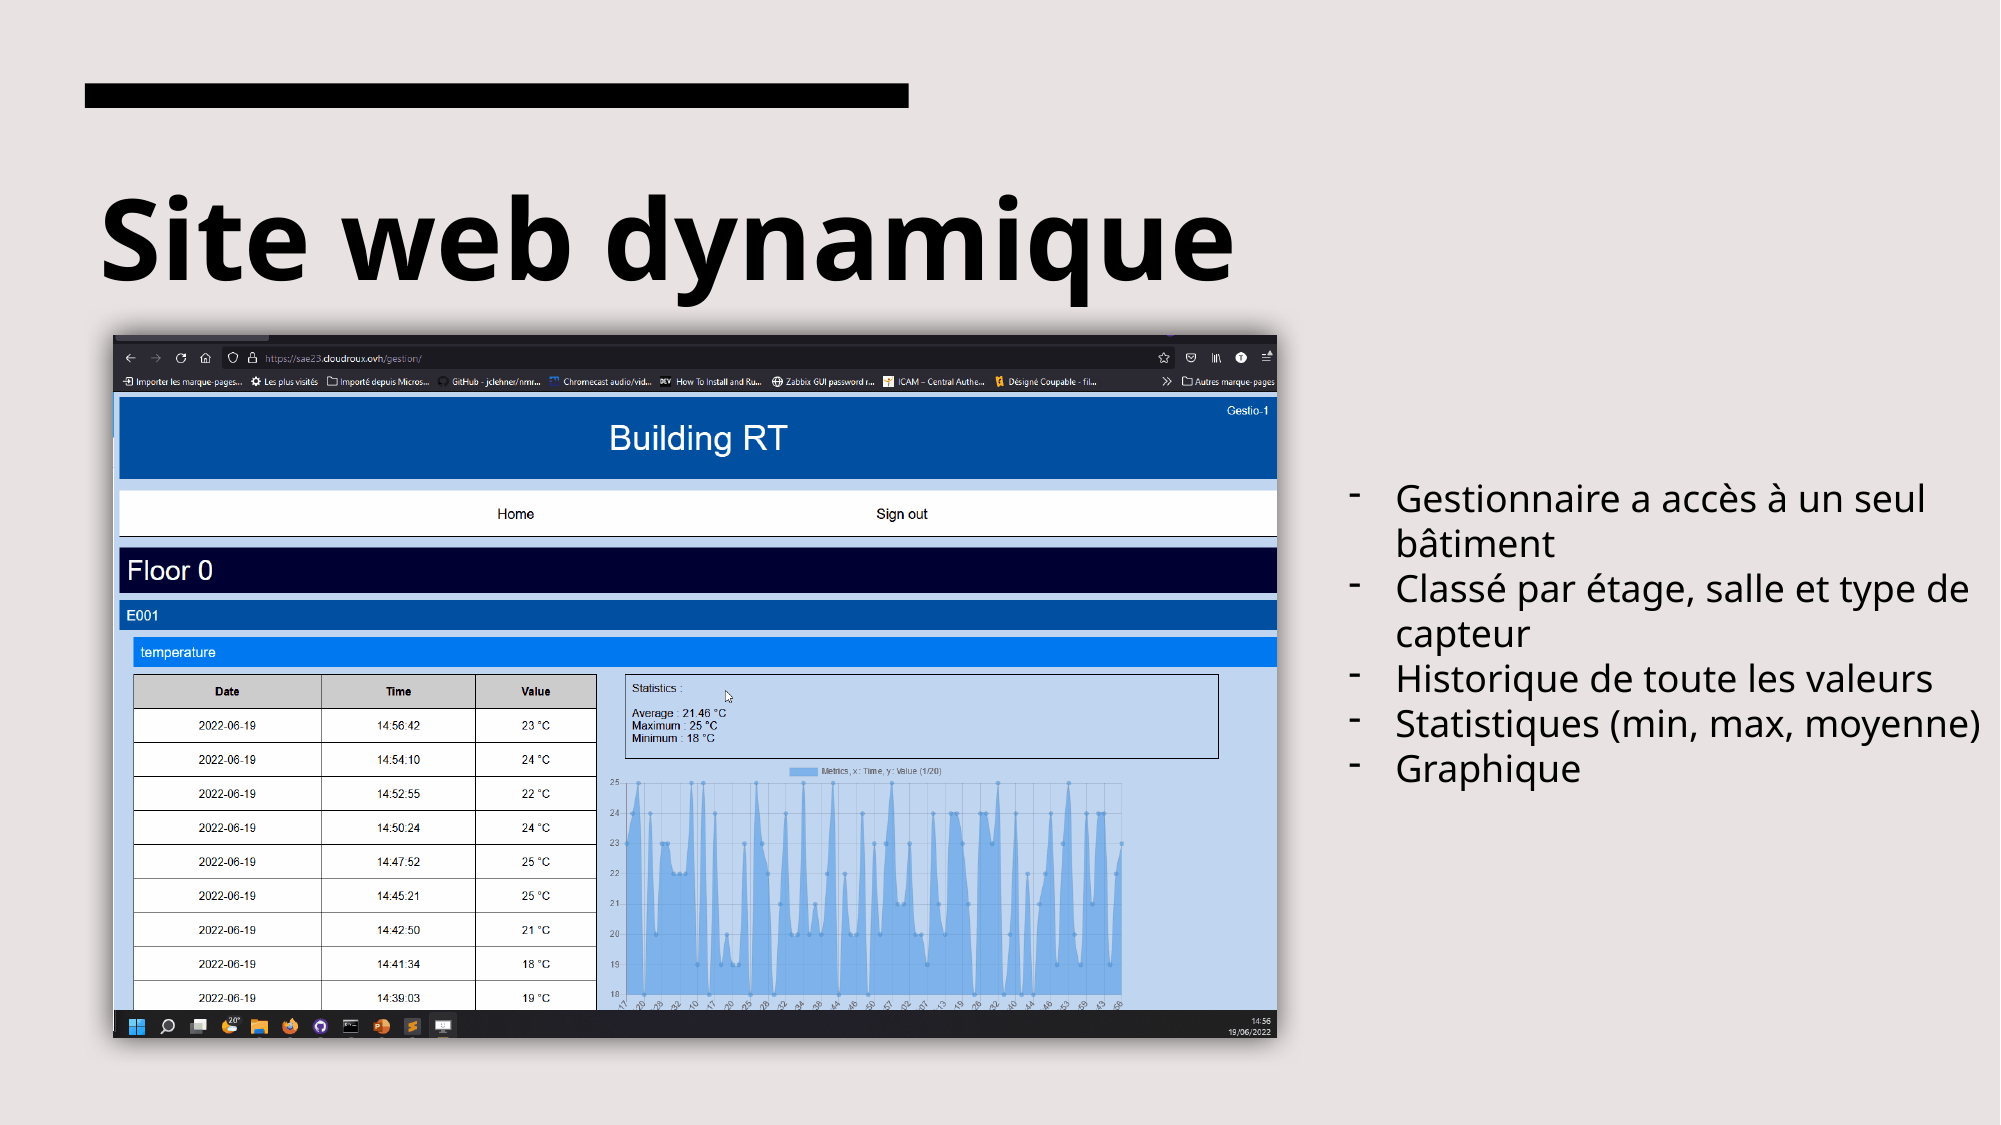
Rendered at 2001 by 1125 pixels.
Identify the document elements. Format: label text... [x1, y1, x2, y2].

title Site web dynamique [84, 160, 1277, 336]
text_box Gestionnaire a accès à un seul bâtiment Classé par étage, salle et type de capteur Historique de toute les valeurs Statistiques (min, max, moyenne) Graphique [1333, 467, 2000, 798]
picture [113, 335, 1277, 1038]
